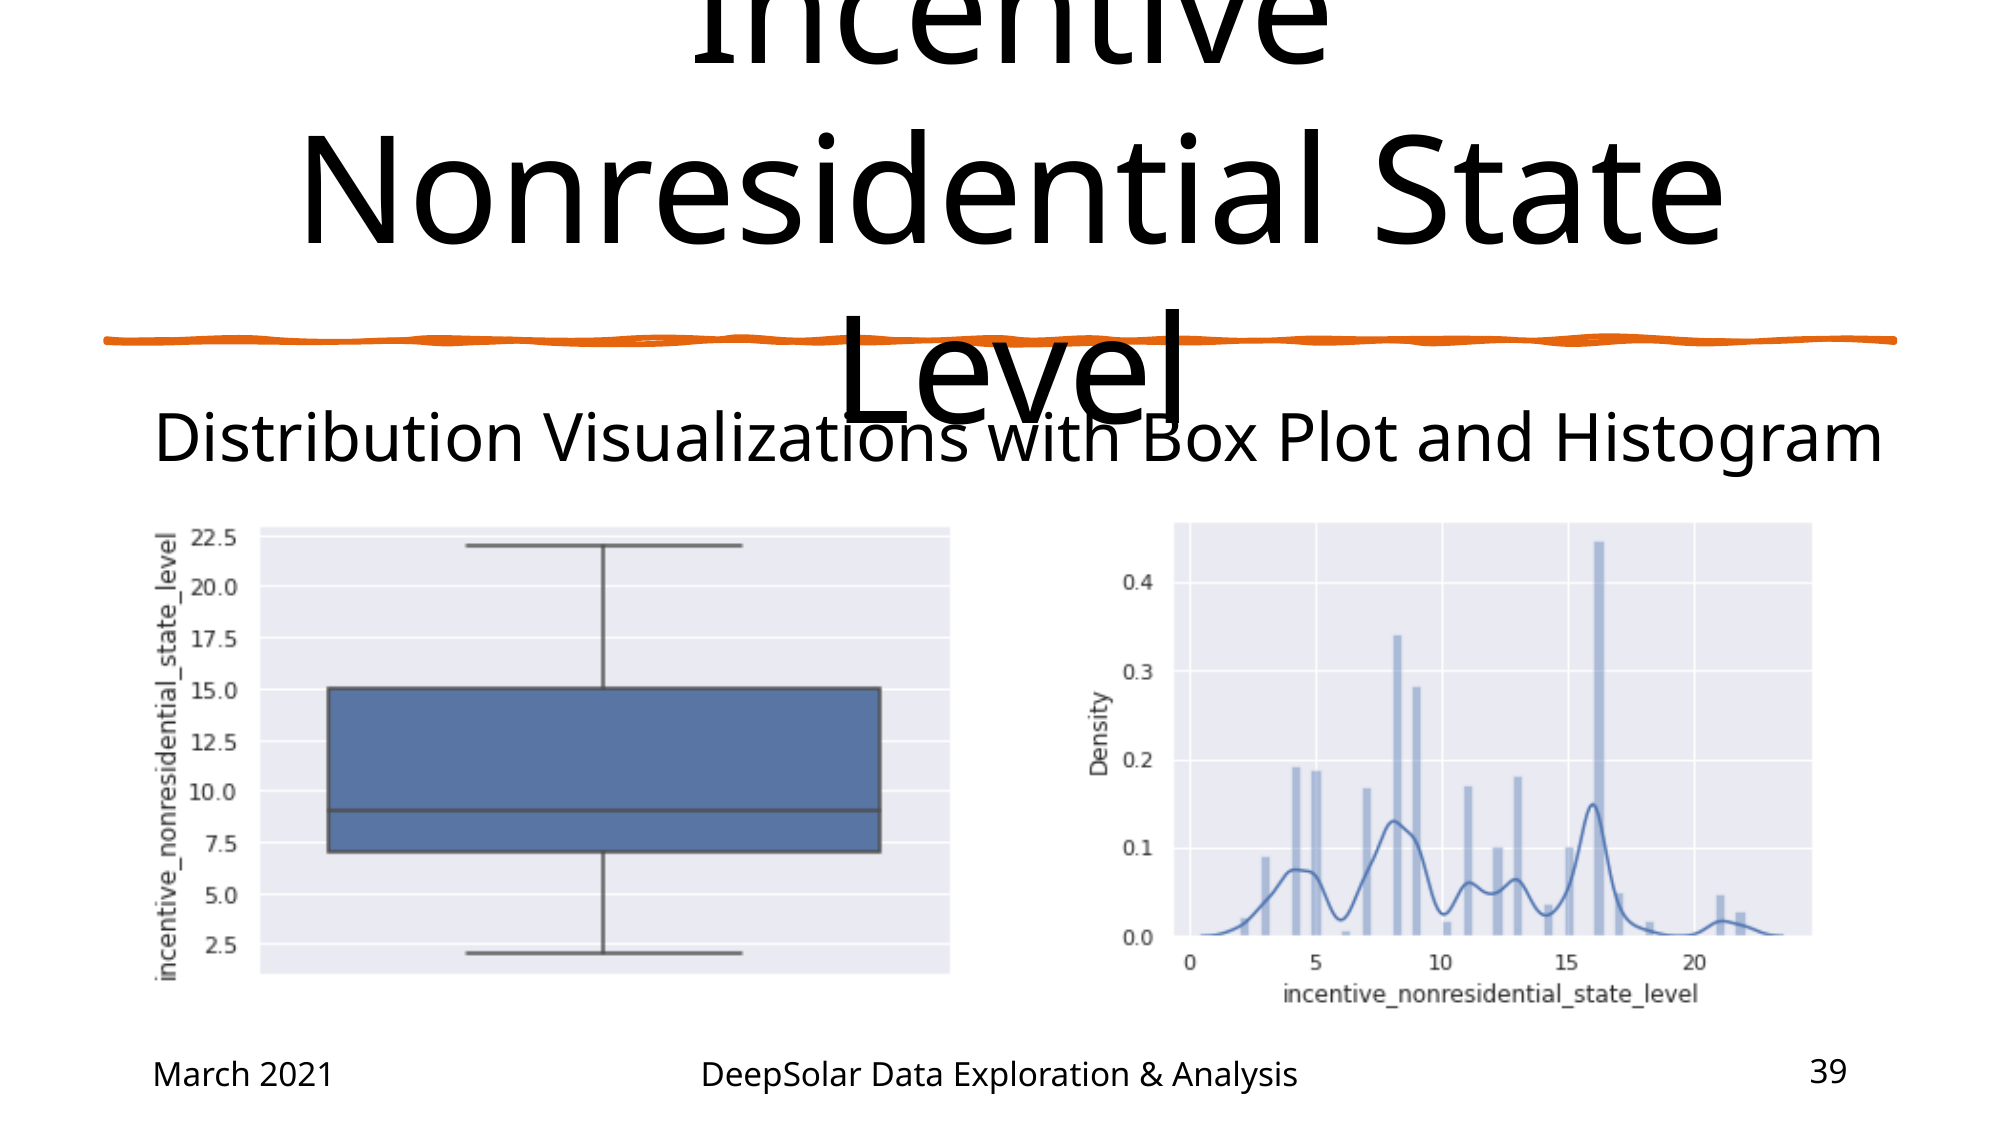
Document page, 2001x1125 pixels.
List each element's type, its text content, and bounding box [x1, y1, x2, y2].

slide_number 39 [1412, 1042, 1863, 1103]
footer DeepSolar Data Exploration & Analysis [662, 1042, 1338, 1103]
title Incentive Nonresidential State Level [150, 75, 1875, 293]
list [139, 511, 965, 991]
list Distribution Visualizations with Box Plot and Histogram [137, 347, 1903, 483]
picture [1075, 508, 1826, 1020]
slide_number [137, 1042, 588, 1103]
